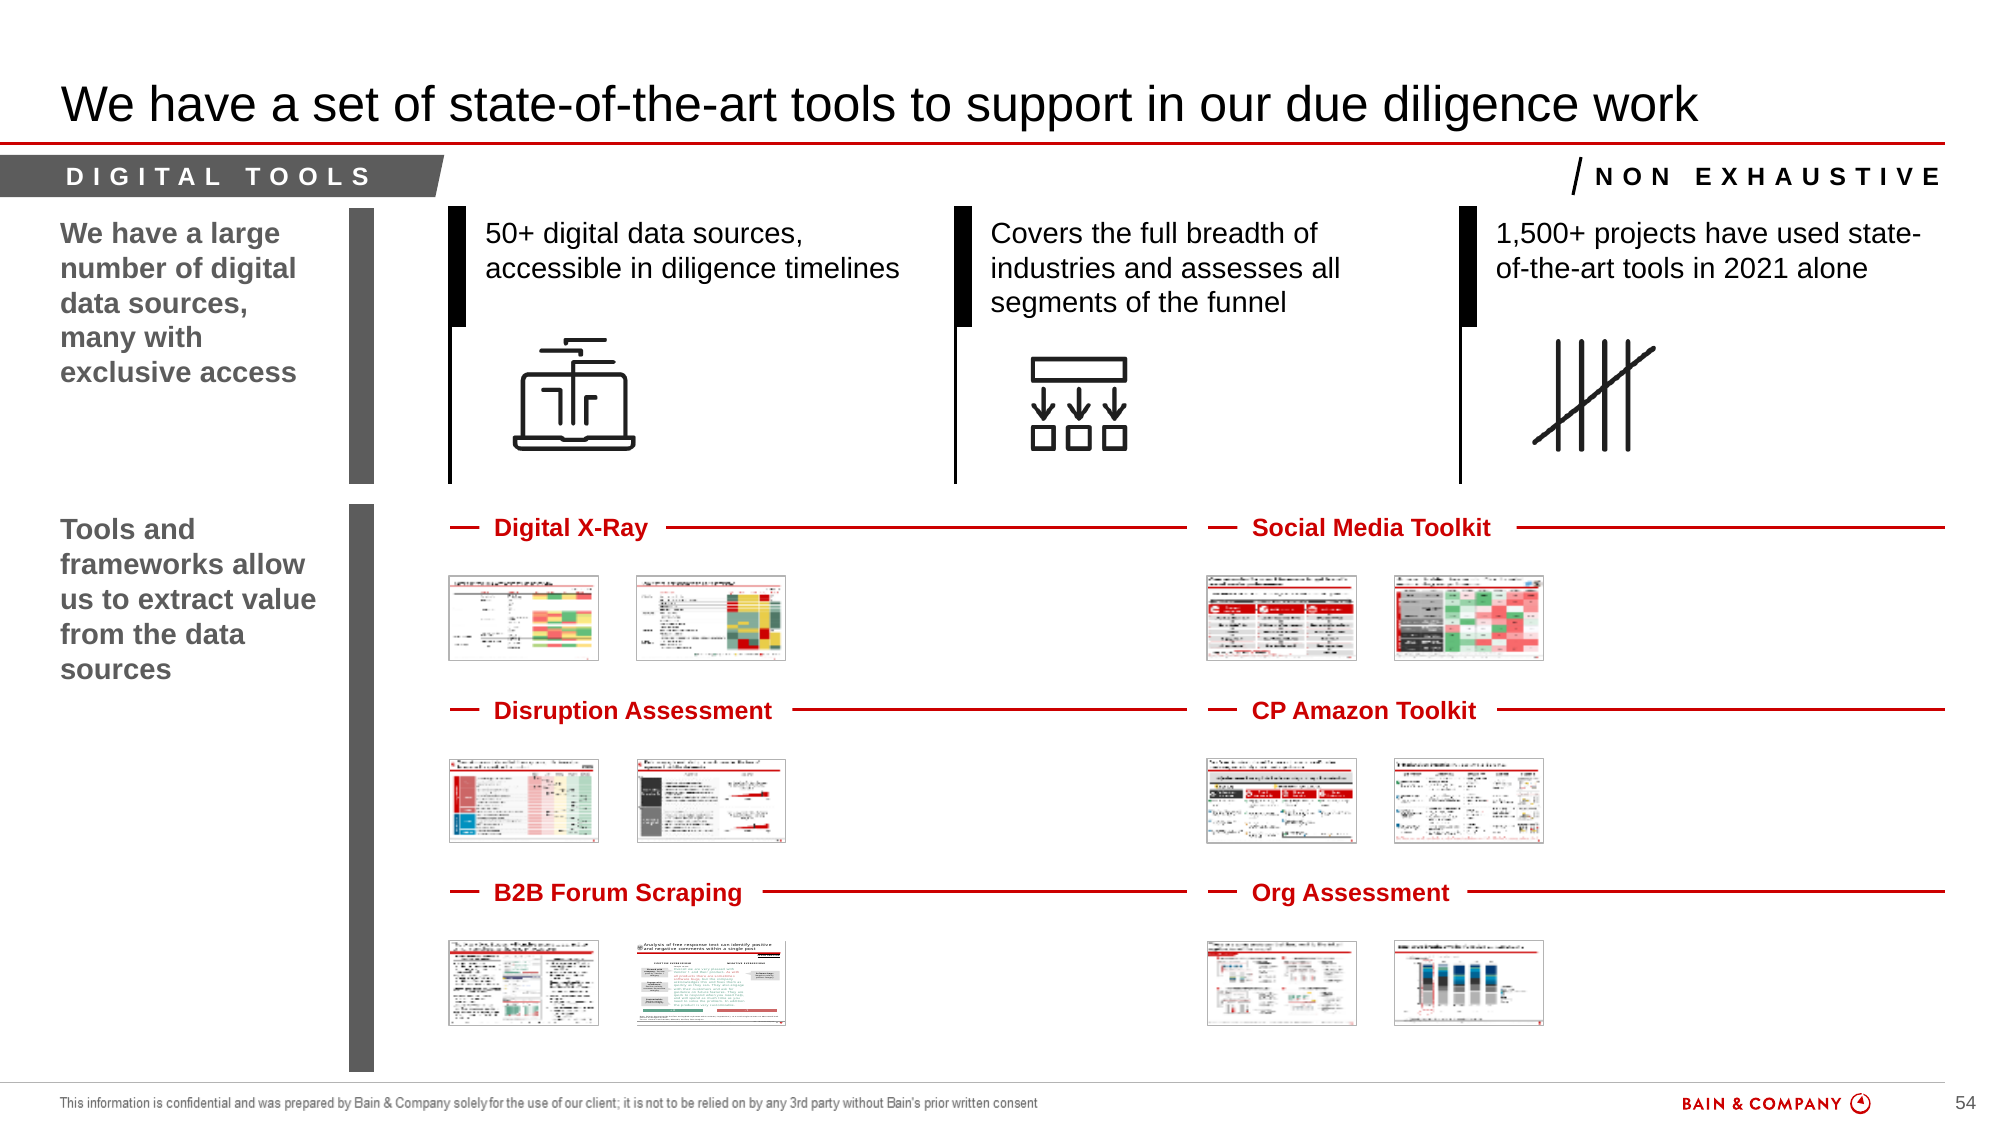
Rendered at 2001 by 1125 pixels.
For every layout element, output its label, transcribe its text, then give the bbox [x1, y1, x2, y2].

text_box Disruption Assessment [479, 686, 793, 709]
text_box 1,500+ projects have used state-of-the-art tools in 2021 alone [1490, 207, 1945, 290]
text_box B2B Forum Scraping [479, 892, 763, 914]
picture [51, 1089, 1103, 1119]
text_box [0, 154, 445, 198]
text_box Covers the full breadth of industries and assesses all segments of the funnel [984, 207, 1440, 325]
picture [494, 324, 654, 484]
text_box Digital X-Ray [479, 528, 666, 550]
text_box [54, 208, 362, 484]
text_box Digital X-Ray [479, 504, 666, 527]
picture [637, 576, 785, 660]
picture [449, 576, 598, 660]
text_box 50+ digital data sources, accessible in diligence timelines [479, 207, 935, 290]
text_box [449, 207, 466, 327]
picture [449, 759, 598, 843]
text_box Org Assessment [1237, 892, 1468, 914]
picture [1207, 576, 1356, 660]
text_box [1460, 207, 1476, 327]
title We have a set of state-of-the-art tools to support in our due diligence work [54, 0, 1945, 144]
picture [999, 324, 1159, 484]
text_box Social Media Toolkit [1237, 504, 1517, 527]
picture [637, 759, 785, 843]
text_box [954, 207, 971, 327]
text_box Social Media Toolkit [1237, 528, 1517, 550]
picture [1394, 941, 1543, 1025]
text_box Org Assessment [1237, 869, 1468, 891]
picture [1207, 759, 1356, 843]
text_box Disruption Assessment [479, 710, 793, 732]
text_box CP Amazon Toolkit [1237, 710, 1497, 732]
picture [1505, 305, 1683, 484]
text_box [637, 941, 785, 1025]
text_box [54, 504, 362, 1072]
text_box CP Amazon Toolkit [1237, 686, 1497, 709]
text_box B2B Forum Scraping [479, 869, 763, 891]
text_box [1577, 156, 1946, 196]
picture [1394, 759, 1543, 843]
picture [449, 941, 598, 1025]
picture [1207, 941, 1356, 1025]
picture [1394, 576, 1543, 660]
